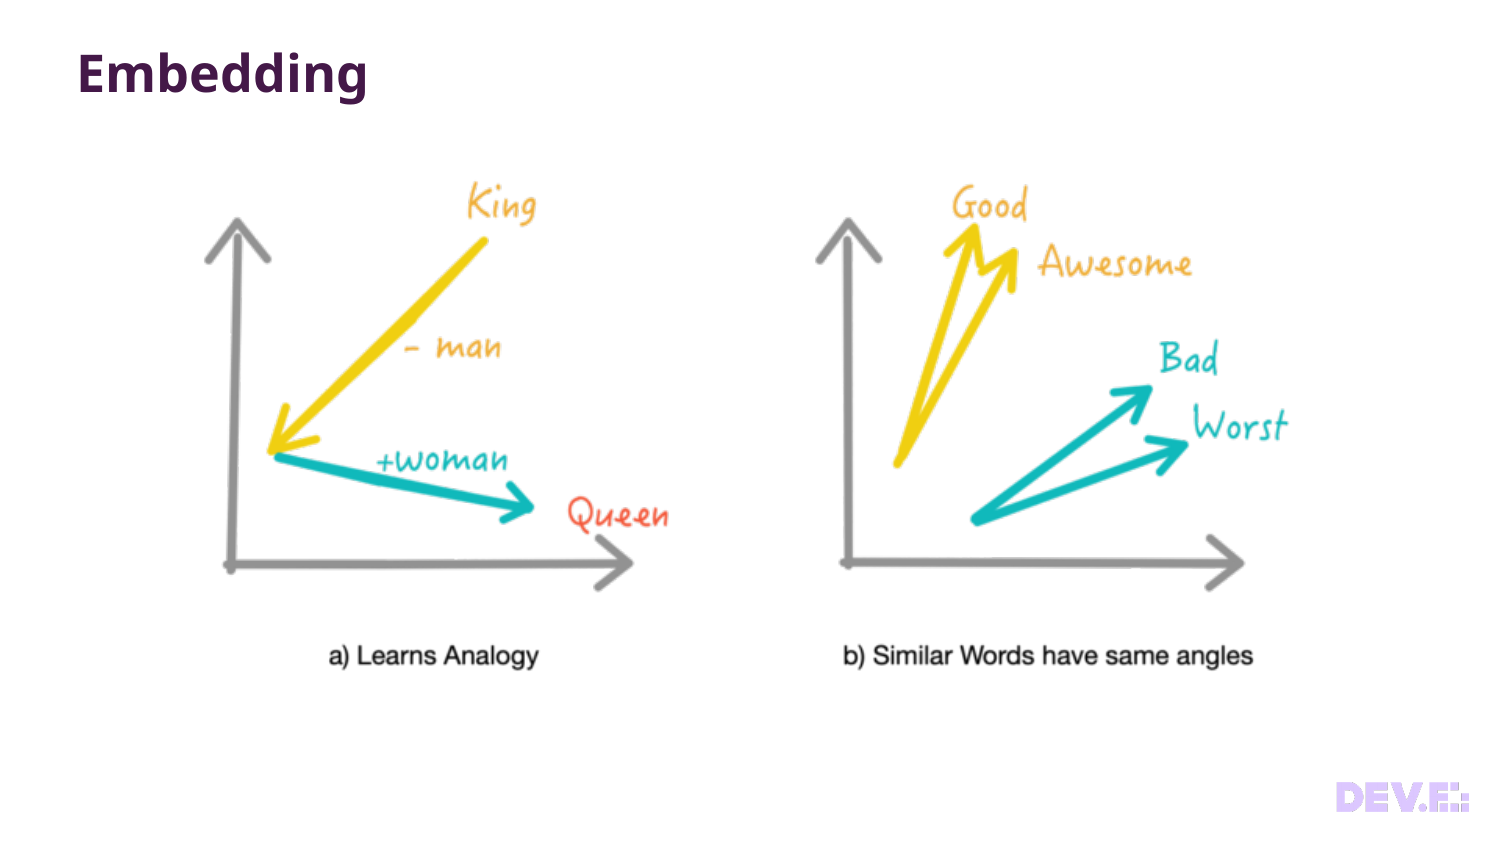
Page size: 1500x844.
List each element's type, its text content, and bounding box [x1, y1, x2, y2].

picture [202, 163, 1298, 680]
text_box Embedding [61, 25, 1470, 129]
picture [1330, 776, 1474, 818]
